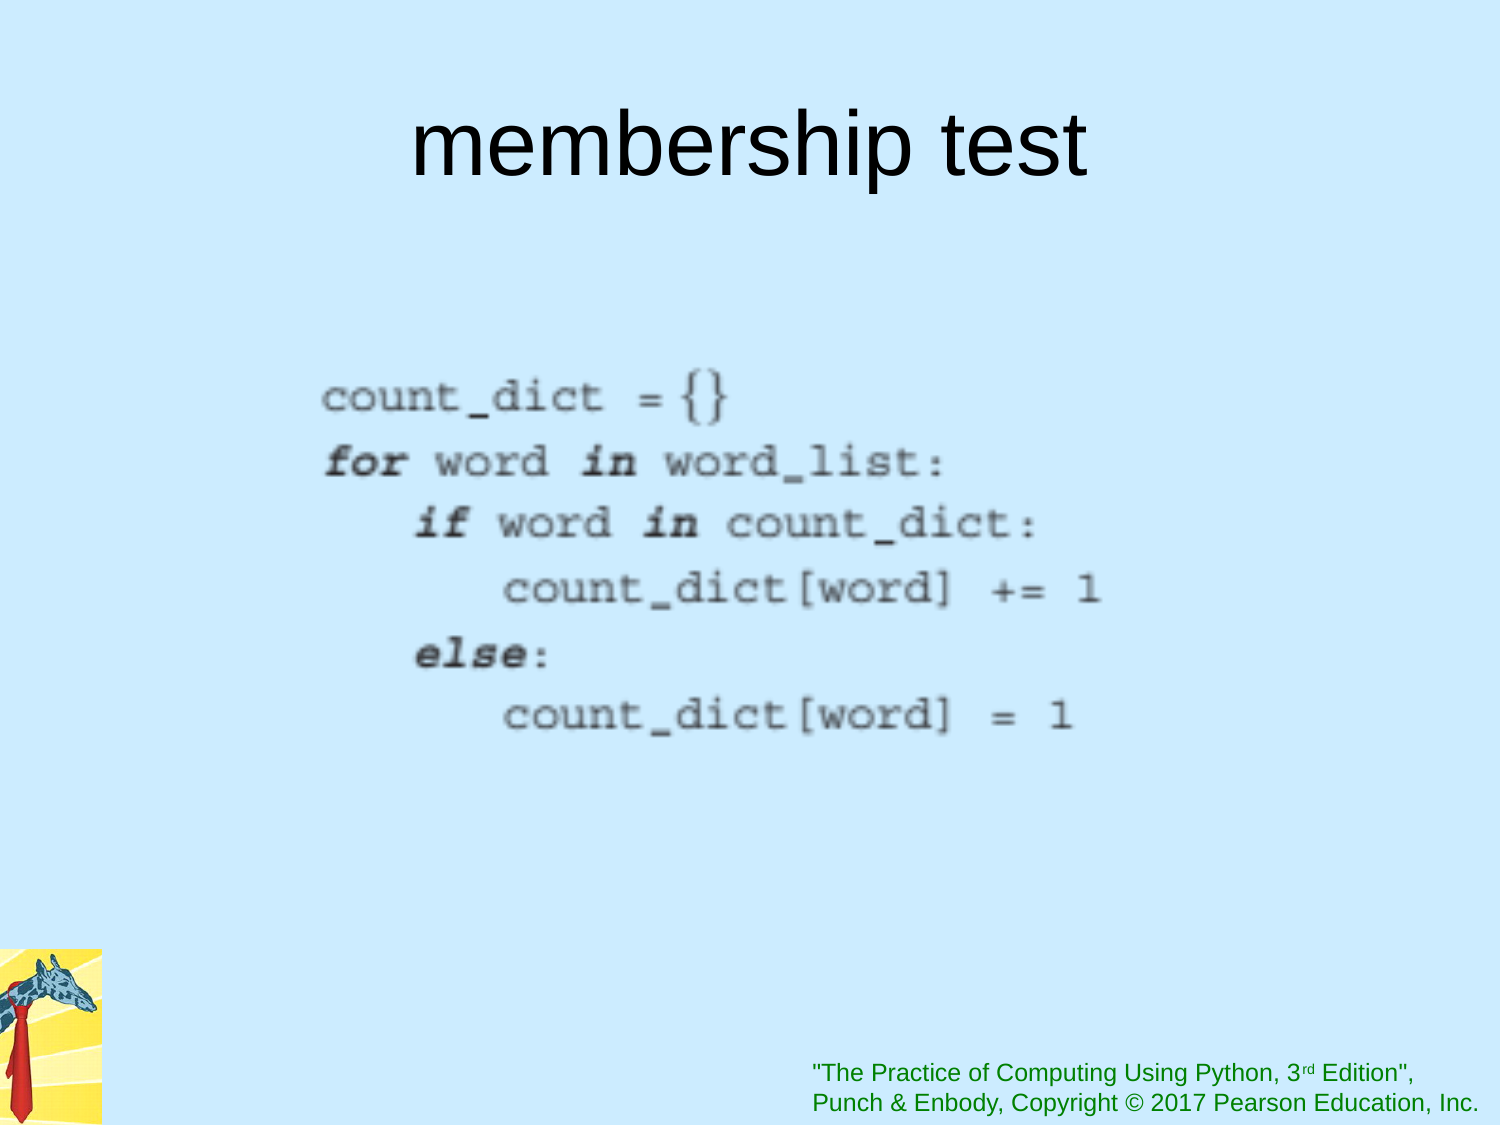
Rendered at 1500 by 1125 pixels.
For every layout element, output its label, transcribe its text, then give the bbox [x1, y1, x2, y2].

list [312, 362, 1149, 769]
title membership test [75, 45, 1425, 233]
picture [0, 949, 102, 1125]
